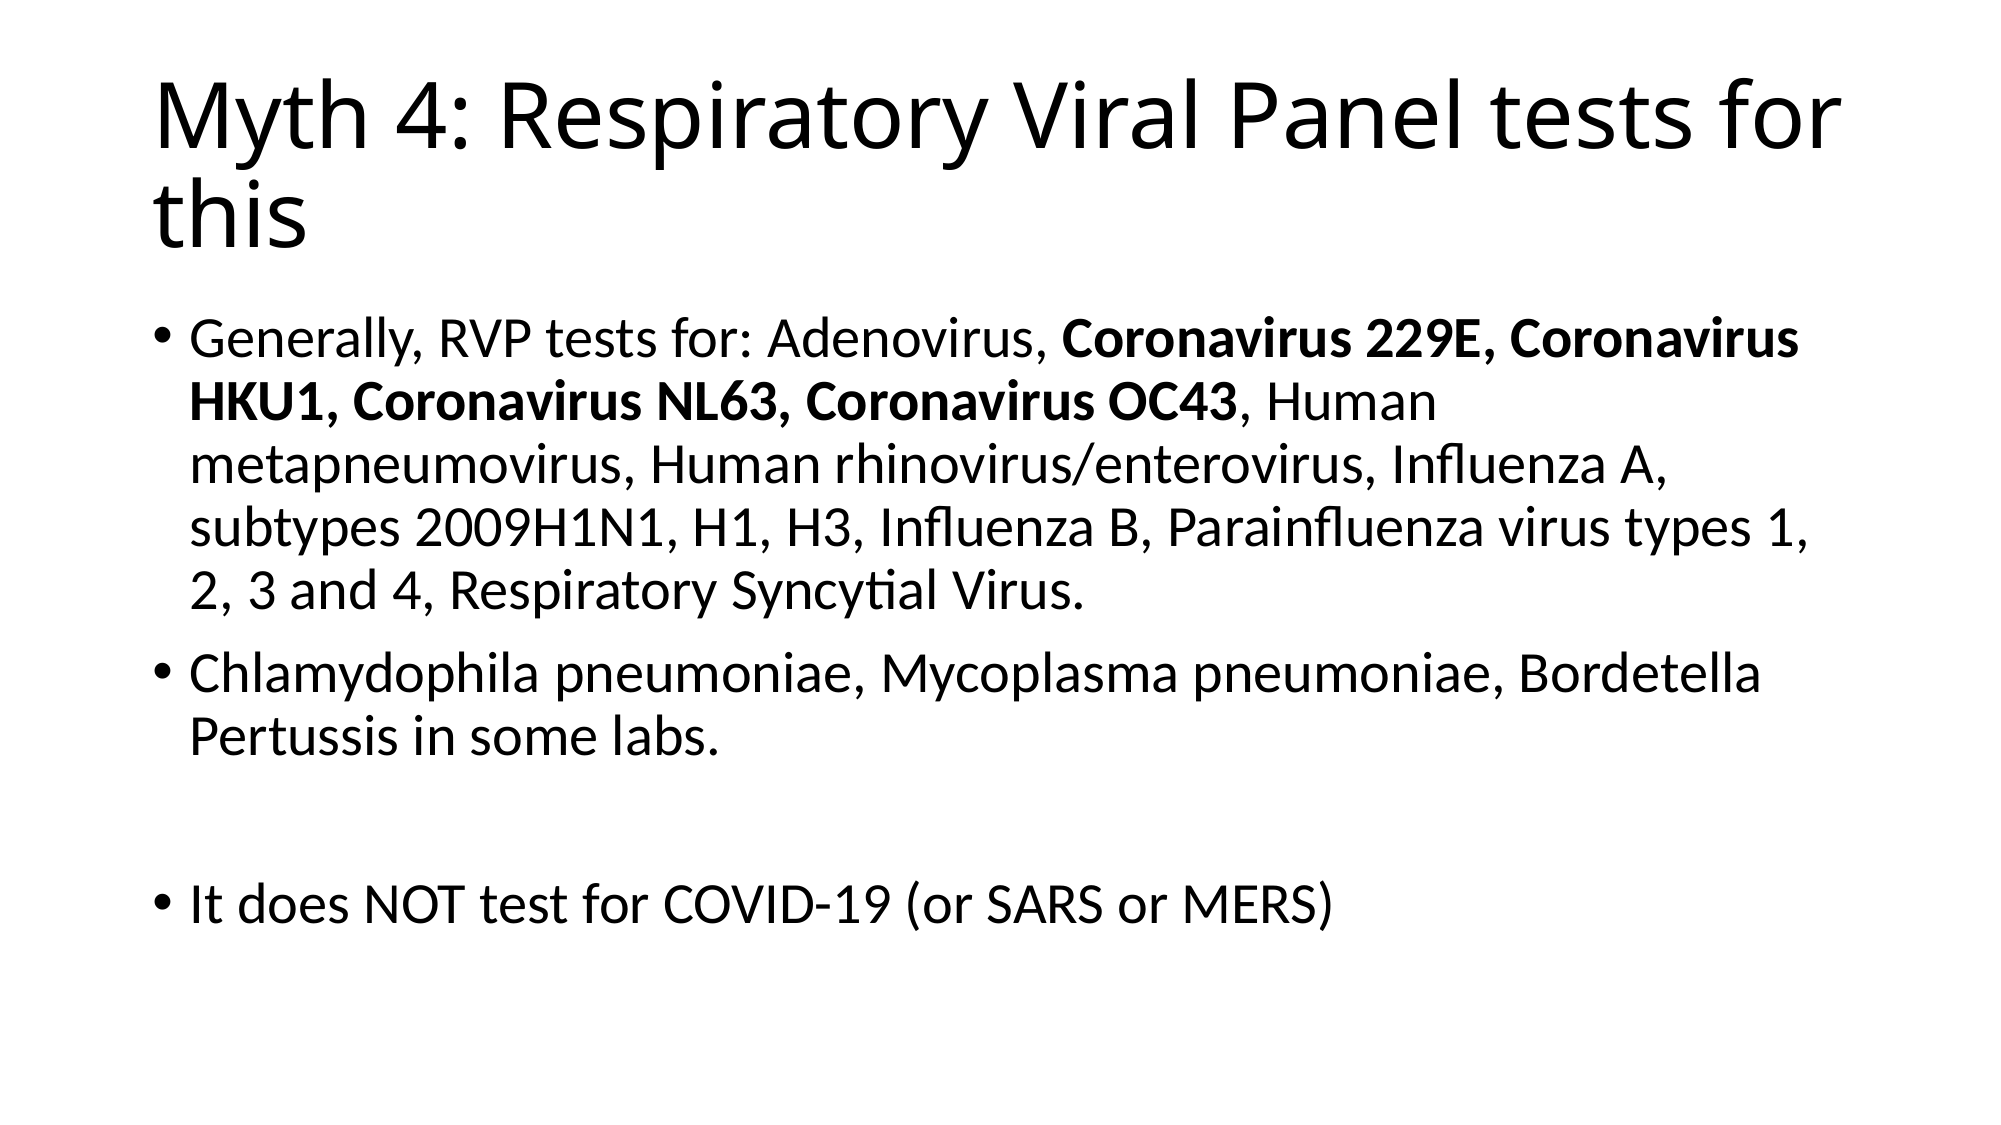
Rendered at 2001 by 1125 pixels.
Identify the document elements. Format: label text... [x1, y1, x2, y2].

title Myth 4: Respiratory Viral Panel tests for this [137, 59, 1863, 278]
list Generally, RVP tests for: Adenovirus, Coronavirus 229E, Coronavirus HKU1, Coronavirus NL63, Coronavirus OC43, Human metapneumovirus, Human rhinovirus/enterovirus, Influenza A, subtypes 2009H1N1, H1, H3, Influenza B, Parainfluenza virus types 1, 2, 3 and 4, Respiratory Syncytial Virus. Chlamydophila pneumoniae, Mycoplasma pneumoniae, Bordetella Pertussis in some labs. It does NOT test for COVID-19 (or SARS or MERS) [137, 299, 1863, 1014]
